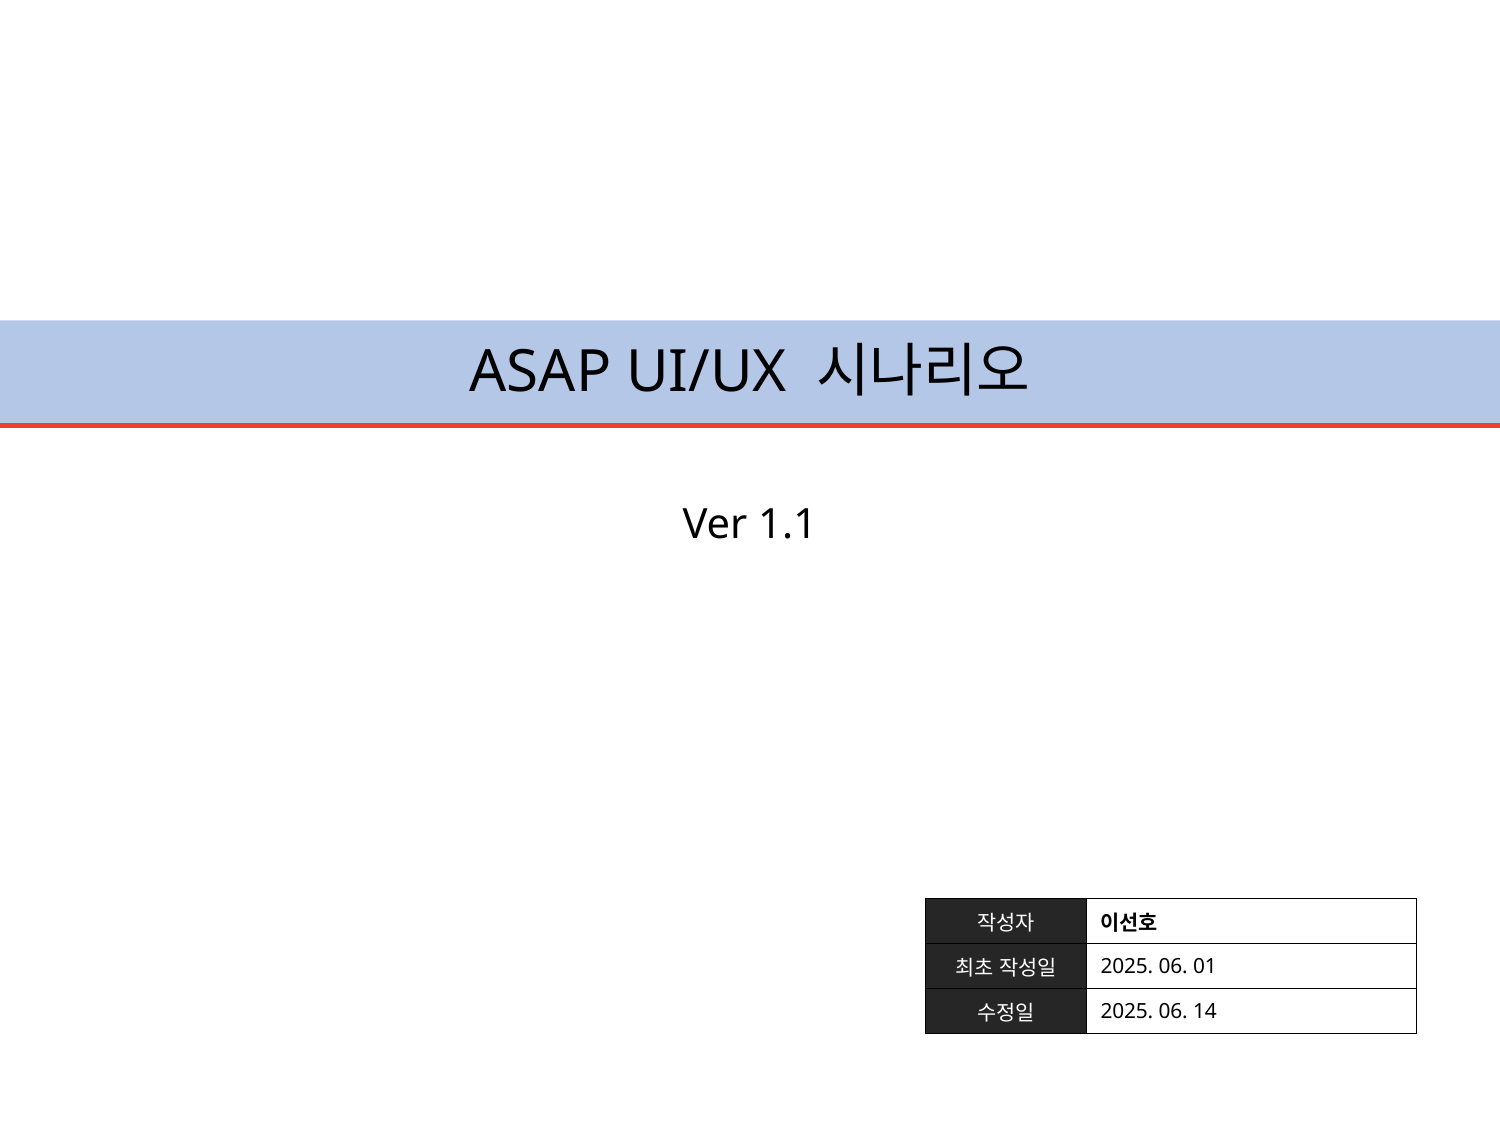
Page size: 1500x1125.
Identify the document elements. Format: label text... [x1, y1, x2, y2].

table_header 작성자 [926, 899, 1086, 943]
table_cell 2025. 06. 01 [1087, 944, 1416, 988]
table_cell 수정일 [926, 989, 1086, 1033]
subtitle Ver 1.1 [187, 495, 1313, 568]
table_cell 2025. 06. 14 [1087, 989, 1416, 1033]
table_header 이선호 [1087, 899, 1416, 943]
title ASAP UI/UX 시나리오 [112, 320, 1388, 426]
table_cell 최초 작성일 [926, 944, 1086, 988]
